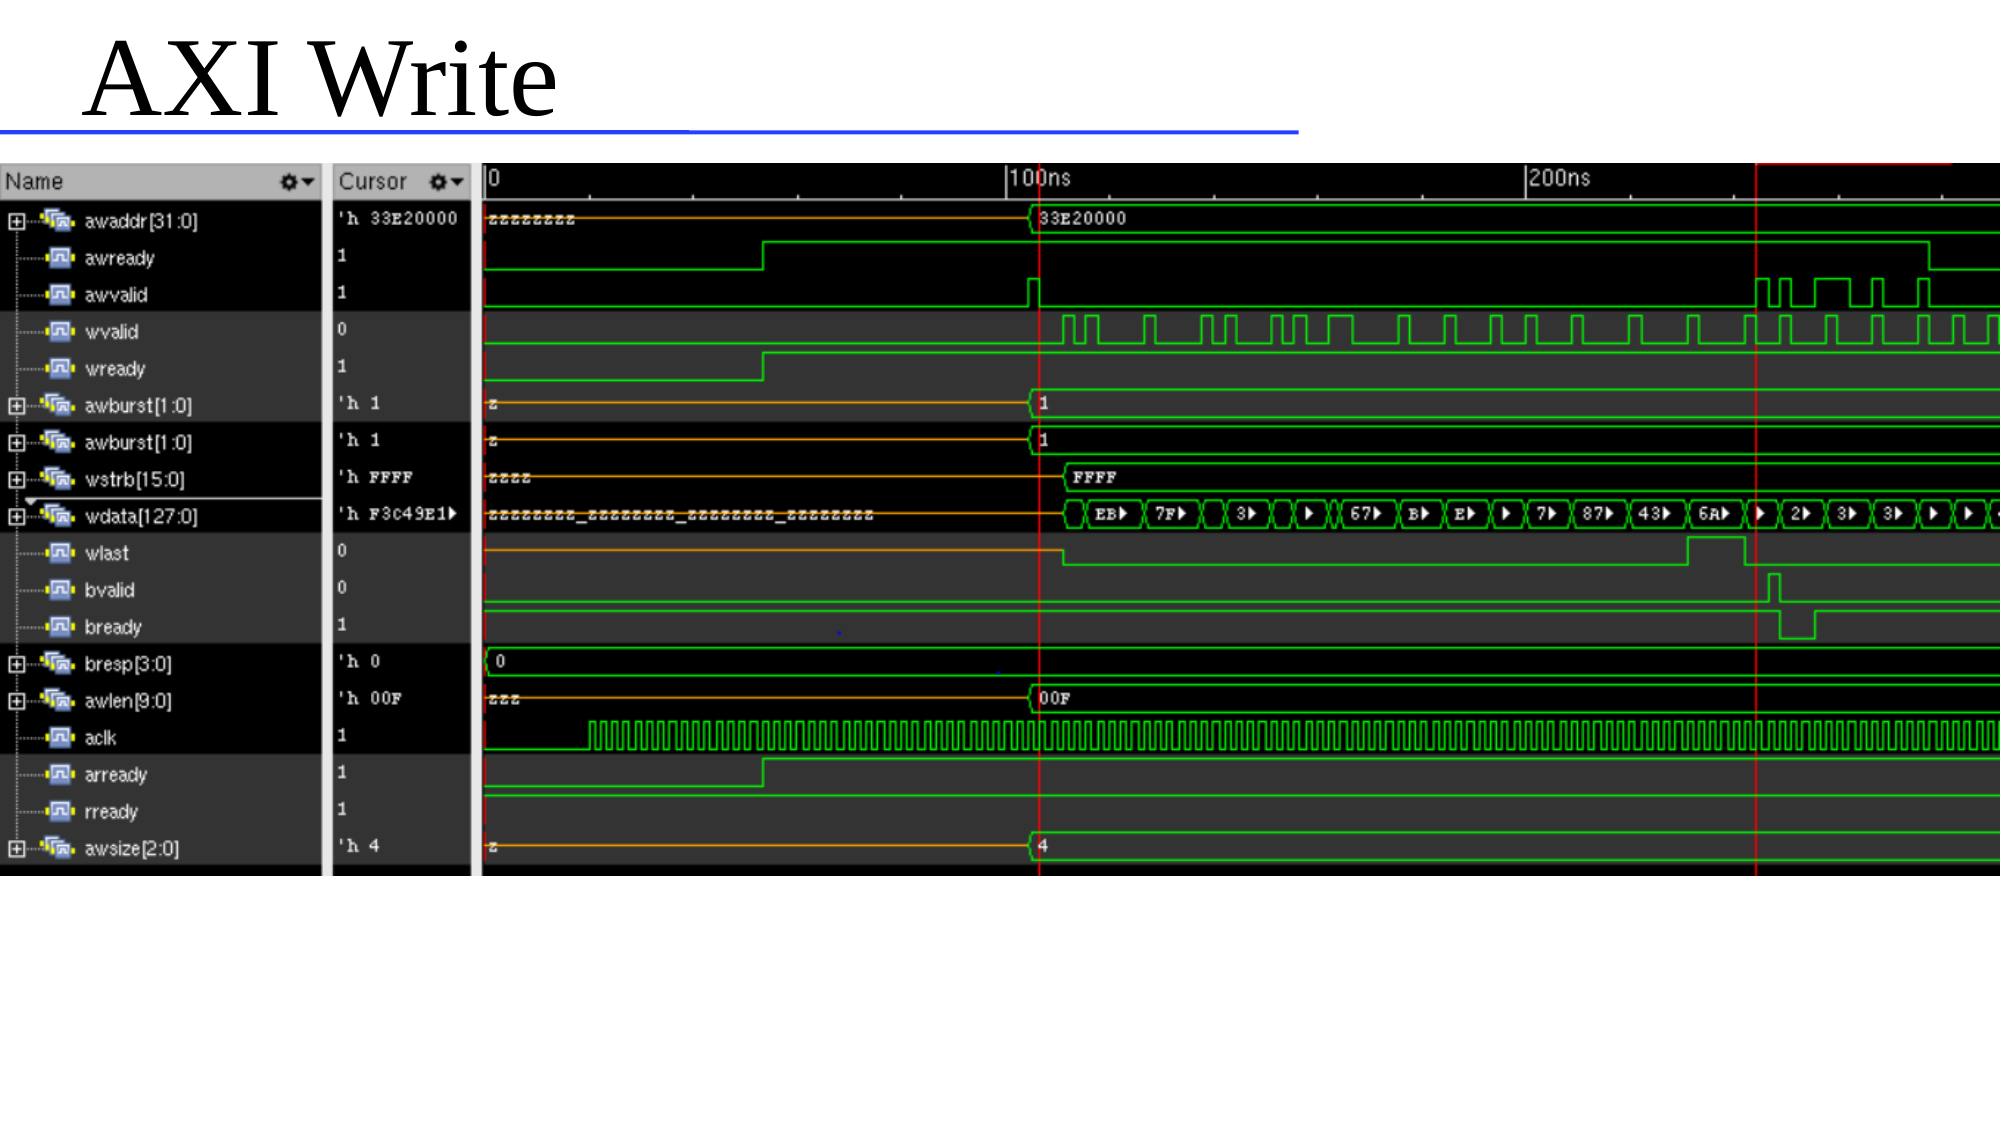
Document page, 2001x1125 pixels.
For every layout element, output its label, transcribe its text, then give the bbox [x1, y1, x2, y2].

text_box AXI Write [66, 0, 1083, 148]
picture [0, 163, 2000, 876]
